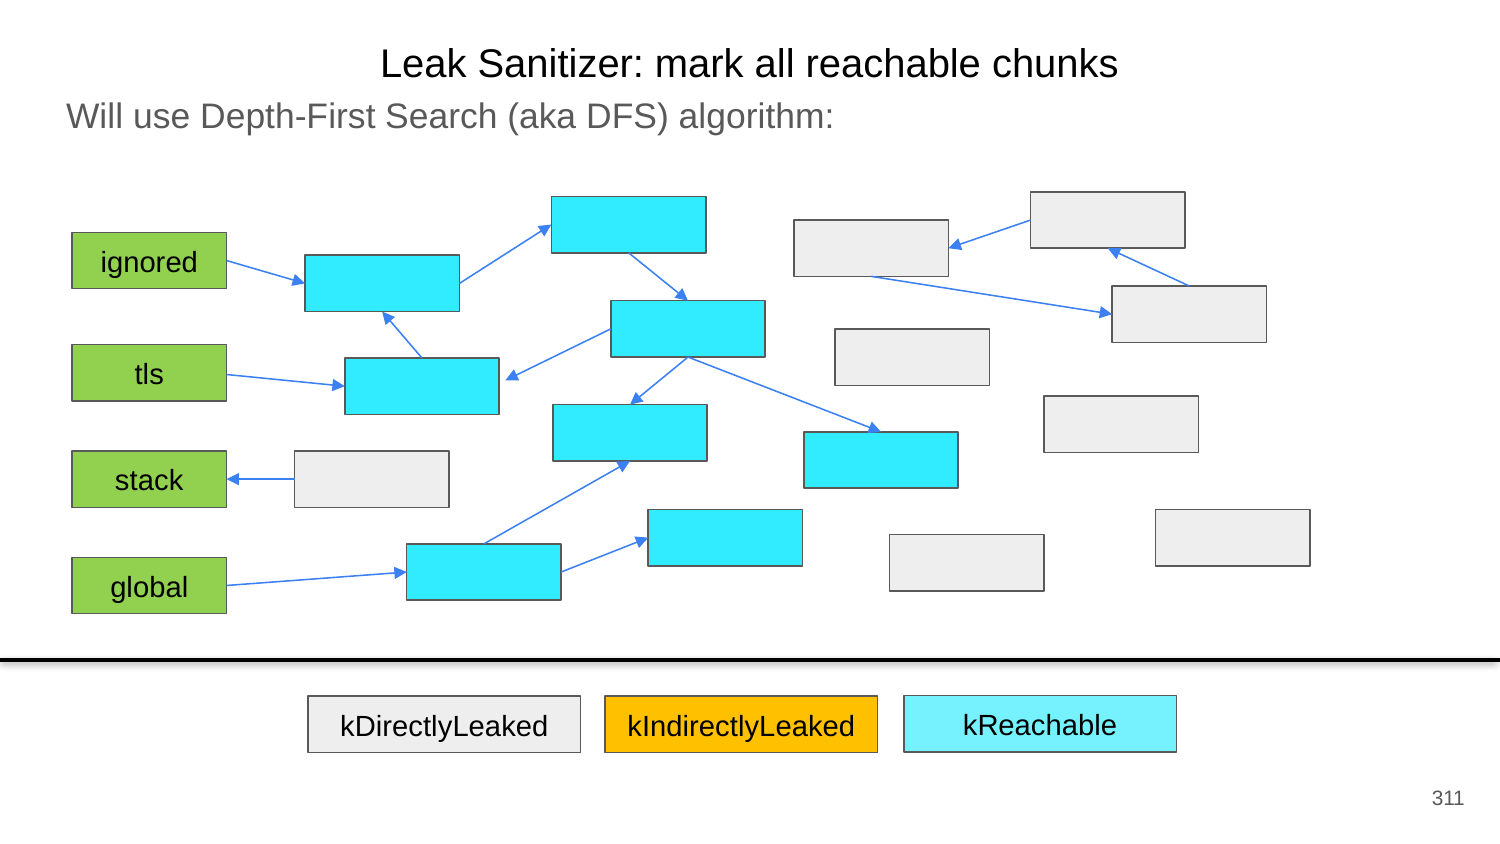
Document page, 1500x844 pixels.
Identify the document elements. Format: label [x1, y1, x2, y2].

slide_number [1389, 764, 1480, 830]
text_box [51, 22, 1480, 658]
text_box [51, 662, 1480, 812]
